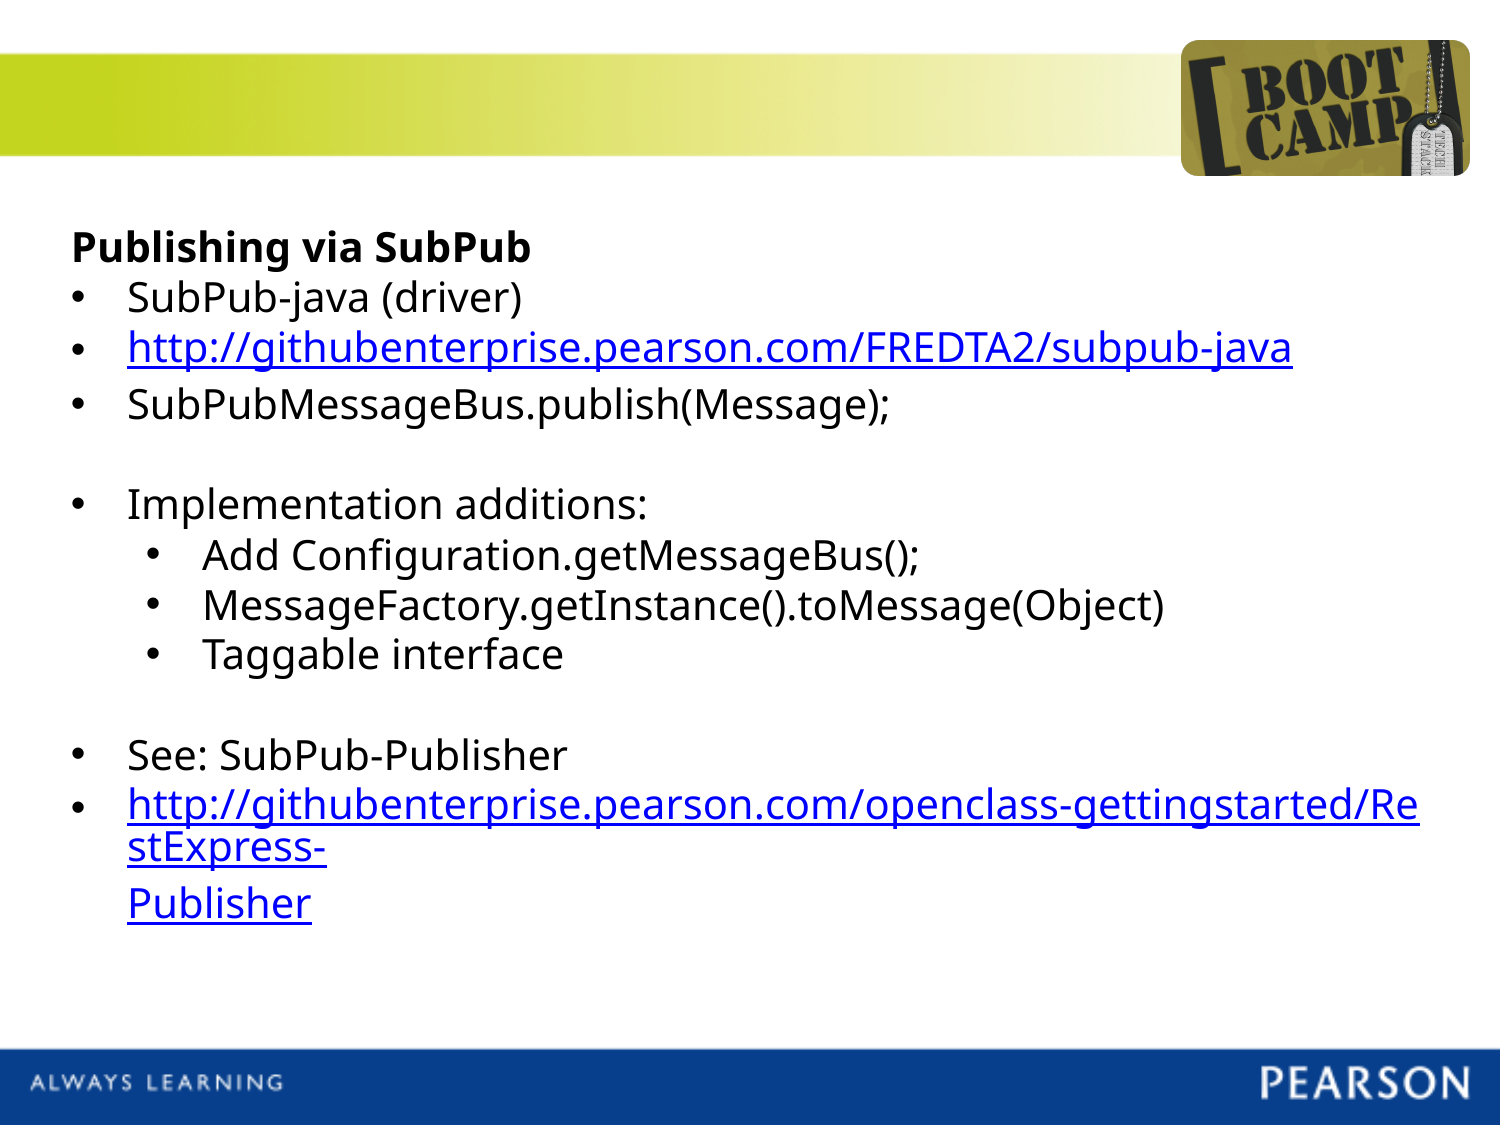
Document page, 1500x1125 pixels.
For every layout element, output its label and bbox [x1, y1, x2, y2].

text_box [0, 1, 1500, 1125]
